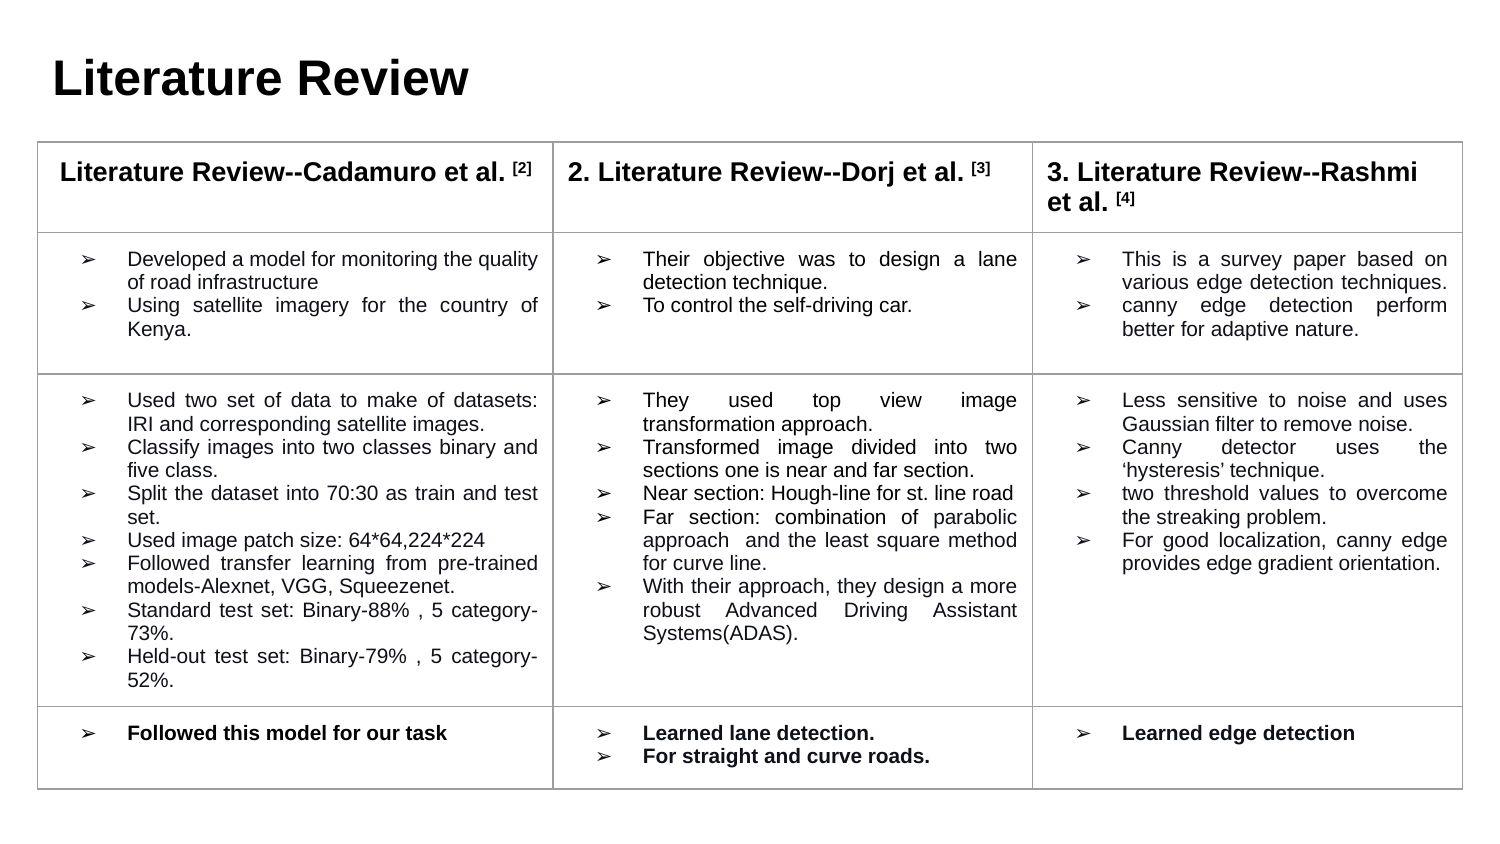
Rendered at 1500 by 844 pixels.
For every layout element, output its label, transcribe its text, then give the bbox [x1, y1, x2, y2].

table_header Literature Review--Cadamuro et al. [2] [38, 143, 552, 232]
table_header 2. Literature Review--Dorj et al. [3] [554, 143, 1032, 232]
table_cell Used two set of data to make of datasets: IRI and corresponding satellite images. Classify images into two classes binary and five class. Split the dataset into 70:30 as train and test set. Used image patch size: 64*64,224*224 Followed transfer learning from pre-trained models-Alexnet, VGG, Squeezenet. Standard test set: Binary-88% , 5 category- 73%. Held-out test set: Binary-79% , 5 category- 52%. [38, 375, 552, 706]
table_cell Followed this model for our task [38, 707, 552, 788]
table_header 3. Literature Review--Rashmi et al. [4] [1033, 143, 1462, 232]
table_cell Developed a model for monitoring the quality of road infrastructure Using satellite imagery for the country of Kenya. [38, 233, 552, 373]
table_cell Learned edge detection [1033, 707, 1462, 788]
text_box Literature Review [37, 30, 1283, 121]
table_cell Their objective was to design a lane detection technique. To control the self-driving car. [554, 233, 1032, 373]
table_cell They used top view image transformation approach. Transformed image divided into two sections one is near and far section. Near section: Hough-line for st. line road Far section: combination of parabolic approach and the least square method for curve line. With their approach, they design a more robust Advanced Driving Assistant Systems(ADAS). [554, 375, 1032, 706]
table_cell Learned lane detection. For straight and curve roads. [554, 707, 1032, 788]
table_cell This is a survey paper based on various edge detection techniques. canny edge detection perform better for adaptive nature. [1033, 233, 1462, 373]
table_cell Less sensitive to noise and uses Gaussian filter to remove noise. Canny detector uses the ‘hysteresis’ technique. two threshold values to overcome the streaking problem. For good localization, canny edge provides edge gradient orientation. [1033, 375, 1462, 706]
